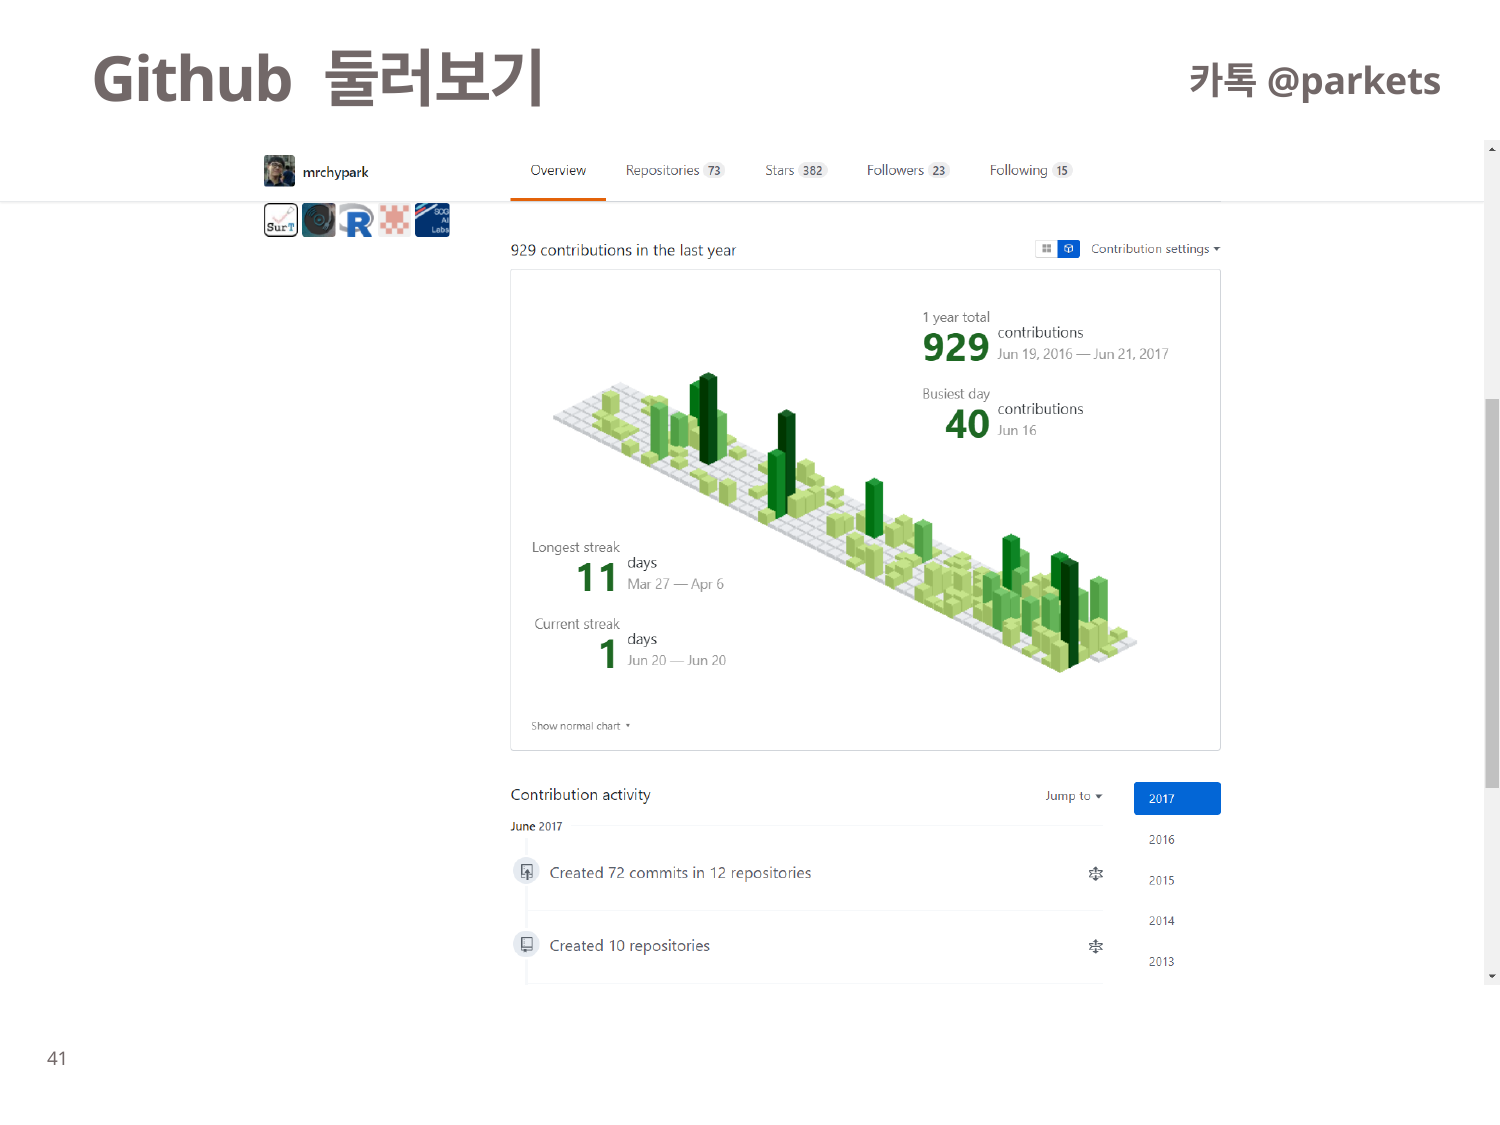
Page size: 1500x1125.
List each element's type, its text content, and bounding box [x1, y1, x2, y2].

picture [0, 140, 1500, 985]
text_box Github 둘러보기 [76, 19, 1152, 138]
text_box 카톡@parkets [1174, 27, 1457, 110]
